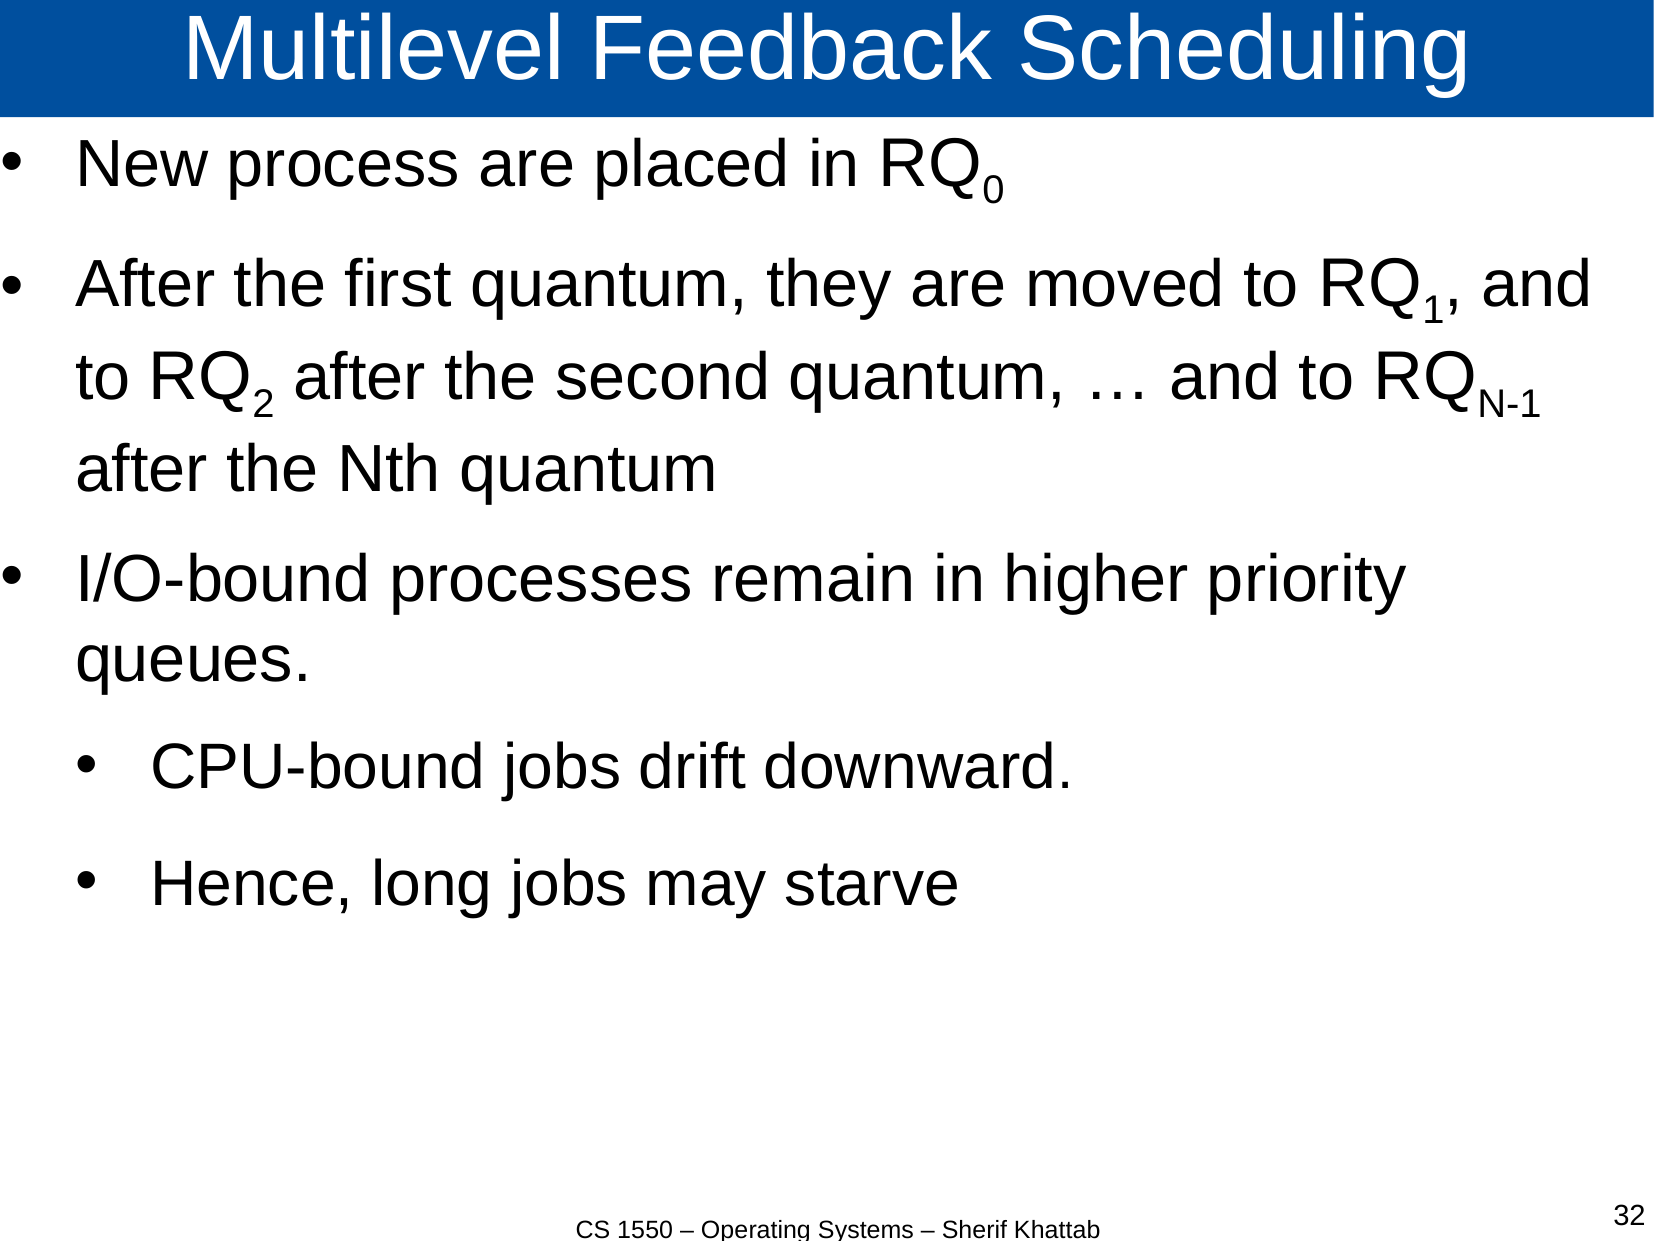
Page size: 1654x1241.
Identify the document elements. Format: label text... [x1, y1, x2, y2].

footer CS 1550 – Operating Systems – Sherif Khattab [460, 1190, 1217, 1241]
title Multilevel Feedback Scheduling [0, 0, 1654, 117]
slide_number 32 [1265, 1198, 1647, 1241]
list New process are placed in RQ0 After the first quantum, they are moved to RQ1, and to RQ2 after the second quantum, … and to RQN-1 after the Nth quantum I/O-bound processes remain in higher priority queues. CPU-bound jobs drift downward. Hence, long jobs may starve [0, 117, 1654, 1195]
